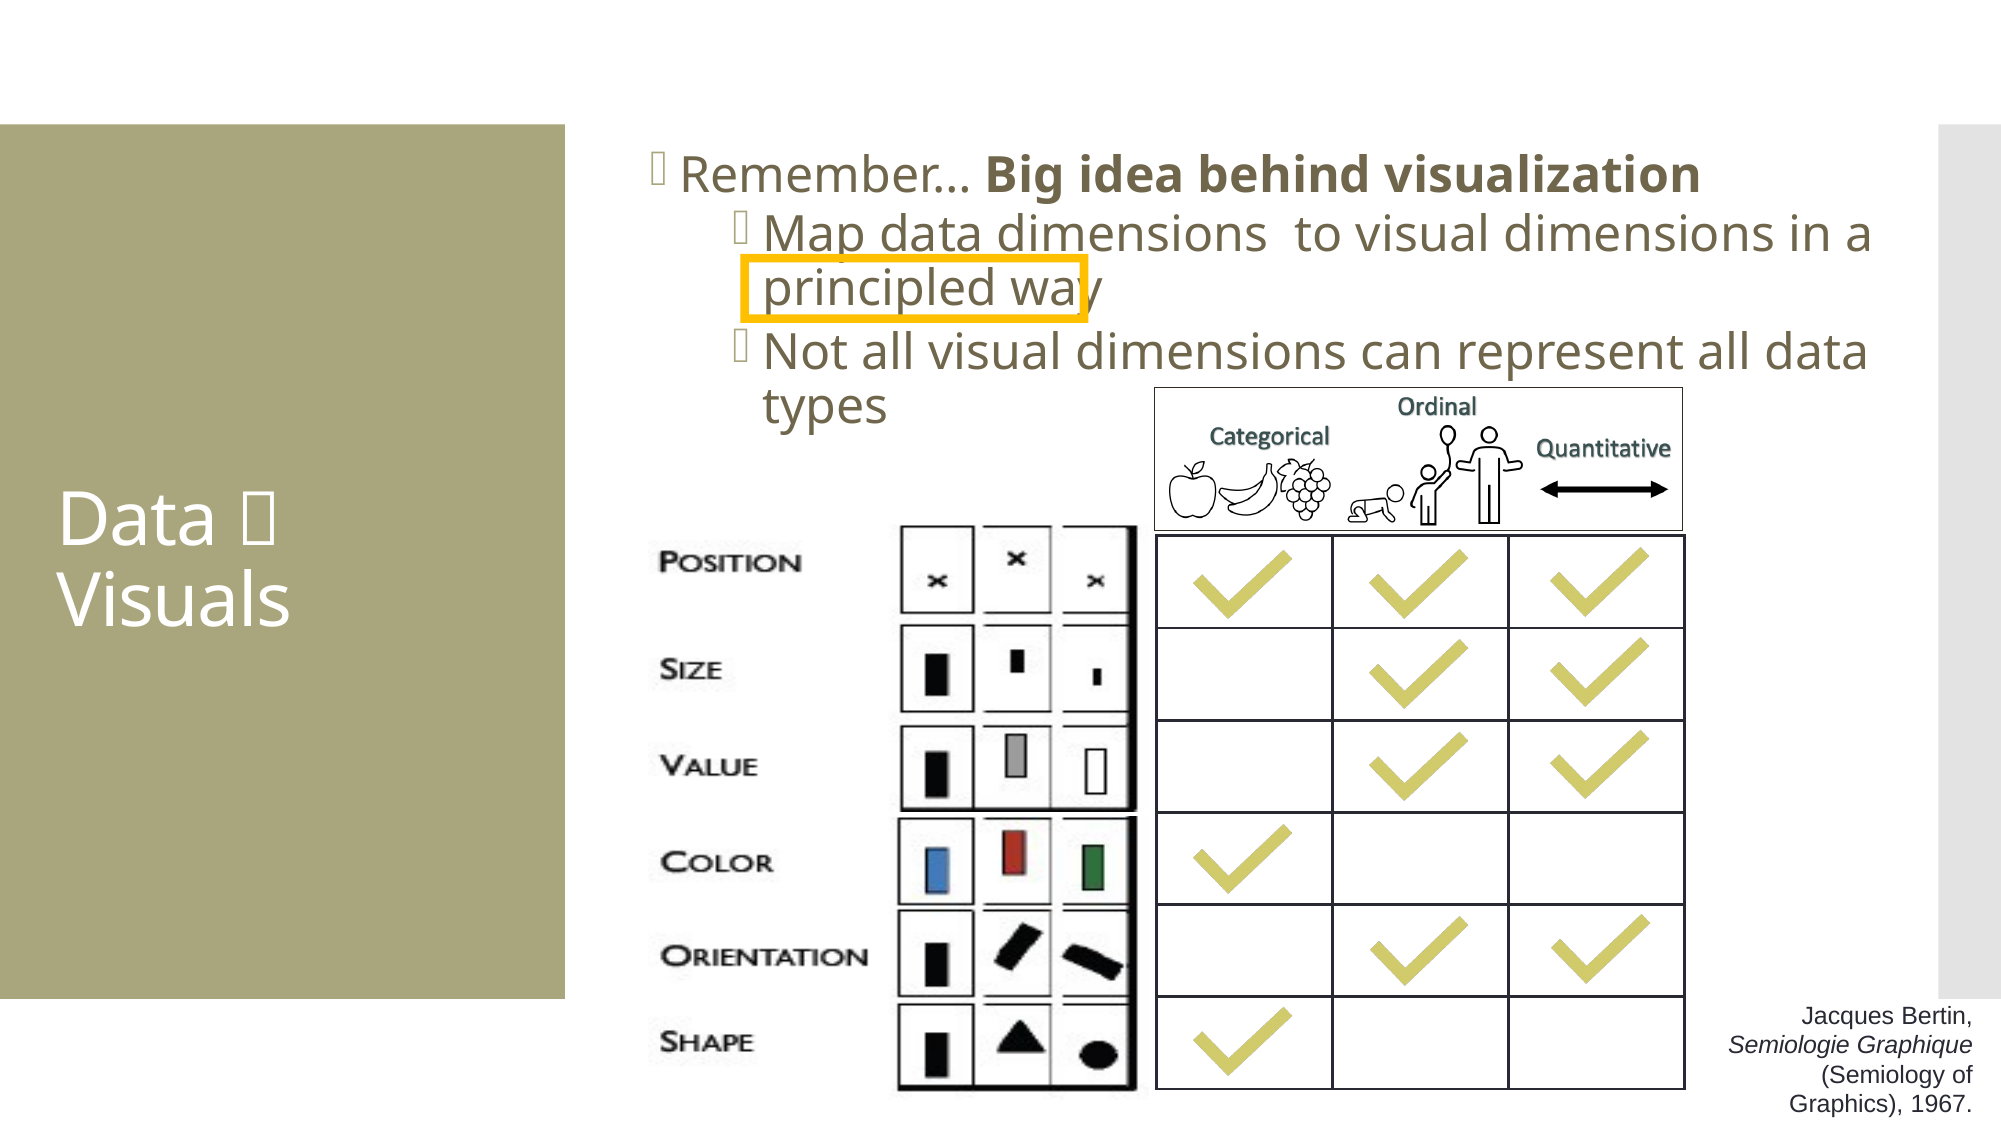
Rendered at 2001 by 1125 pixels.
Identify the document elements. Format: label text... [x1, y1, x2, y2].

table_cell [1471, 906, 1507, 995]
table_cell [1651, 629, 1683, 719]
table_header [1334, 537, 1367, 627]
table_cell [1158, 906, 1331, 995]
table_cell [1510, 814, 1683, 903]
table_cell [1158, 722, 1331, 811]
table_cell [1510, 998, 1683, 1088]
table_header [1470, 537, 1507, 627]
table_cell [1334, 814, 1507, 903]
picture [1191, 807, 1294, 910]
picture [1191, 989, 1294, 1092]
table_cell [1651, 722, 1683, 811]
picture [1549, 897, 1652, 1000]
picture [1153, 387, 1683, 818]
table_cell [1158, 814, 1191, 903]
table_cell [1294, 998, 1331, 1088]
table_header [1158, 537, 1191, 627]
table_header [1294, 537, 1331, 627]
table_cell [1294, 814, 1331, 903]
text_box Jacques Bertin, Semiologie Graphique (Semiology of Graphics), 1967. [1710, 997, 1974, 1118]
title Data  Visuals [41, 184, 525, 940]
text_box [647, 524, 1149, 1101]
table_cell [1158, 629, 1331, 719]
table_cell [1334, 906, 1367, 995]
text_box [739, 253, 1089, 324]
table_header [1510, 537, 1548, 627]
table_cell [1334, 722, 1367, 811]
table_cell [1510, 722, 1548, 811]
table_cell [1470, 722, 1507, 811]
table_cell [1158, 998, 1191, 1088]
table_cell [1334, 998, 1507, 1088]
table_cell [1334, 629, 1367, 719]
list Remember… Big idea behind visualization Map data dimensions to visual dimensions in a principled way Not all visual dimensions can represent all data types [634, 141, 1911, 1100]
table_cell [1652, 906, 1683, 995]
table_header [1651, 537, 1683, 627]
table_cell [1470, 629, 1507, 719]
picture [1367, 899, 1471, 1002]
table_cell [1510, 629, 1548, 719]
table_cell [1510, 906, 1549, 995]
